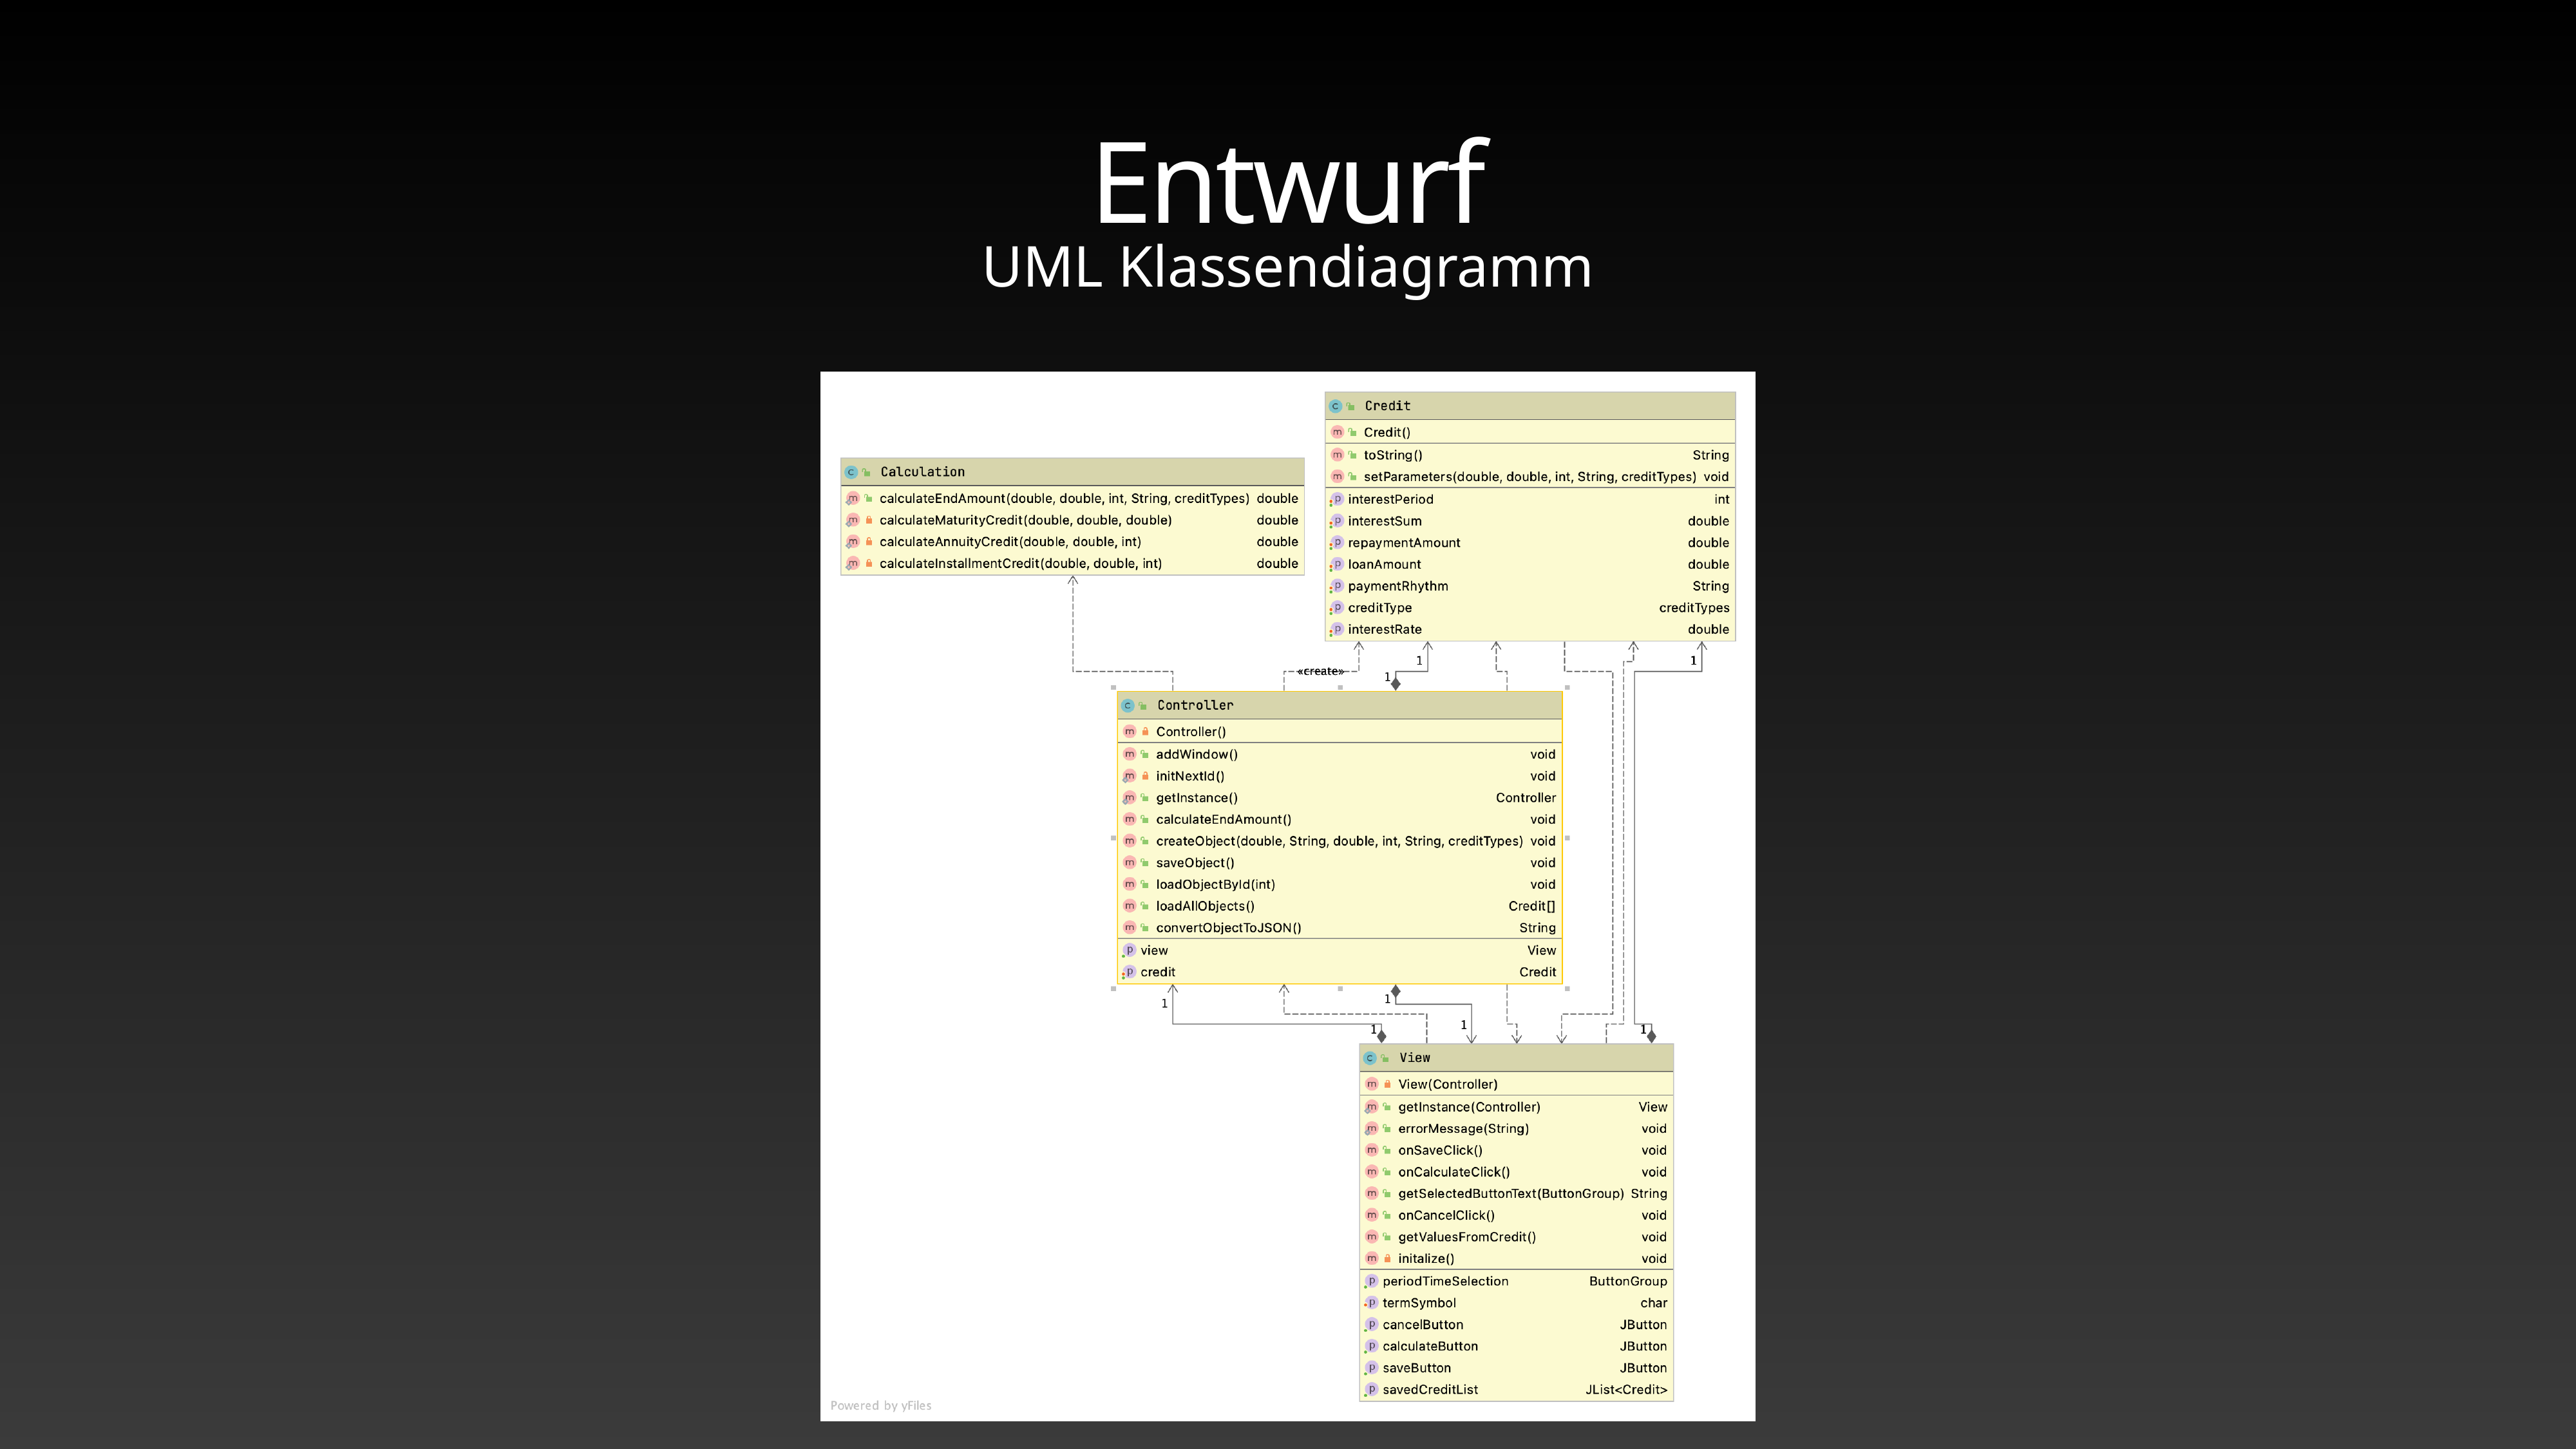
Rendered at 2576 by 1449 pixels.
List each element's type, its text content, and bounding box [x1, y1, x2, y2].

picture [820, 372, 1756, 1421]
title Entwurf [133, 85, 2443, 225]
list UML Klassendiagramm [133, 225, 2443, 334]
